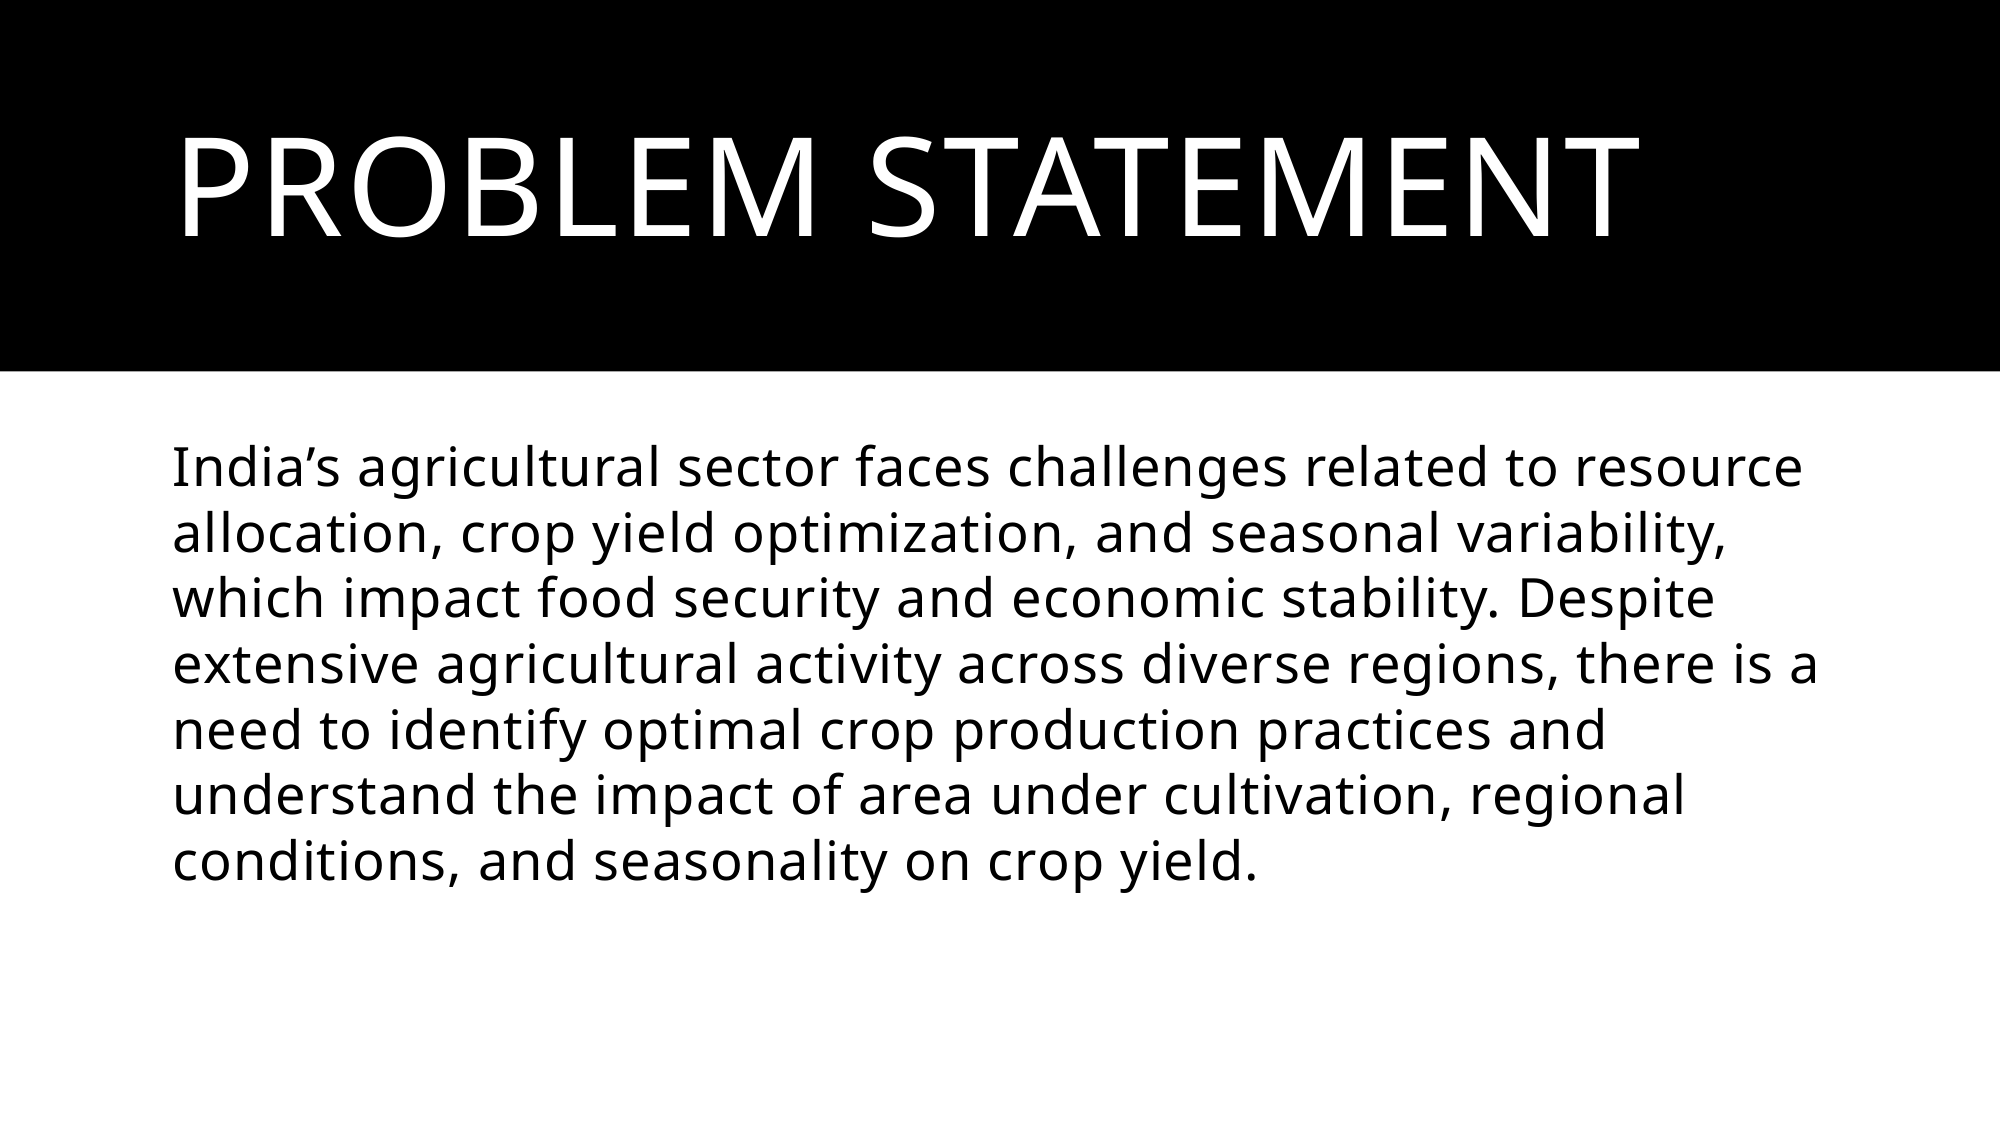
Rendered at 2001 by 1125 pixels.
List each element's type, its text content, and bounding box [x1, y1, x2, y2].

list India’s agricultural sector faces challenges related to resource allocation, crop yield optimization, and seasonal variability, which impact food security and economic stability. Despite extensive agricultural activity across diverse regions, there is a need to identify optimal crop production practices and understand the impact of area under cultivation, regional conditions, and seasonality on crop yield. [157, 424, 1842, 1014]
title Problem statement [157, 52, 1842, 332]
